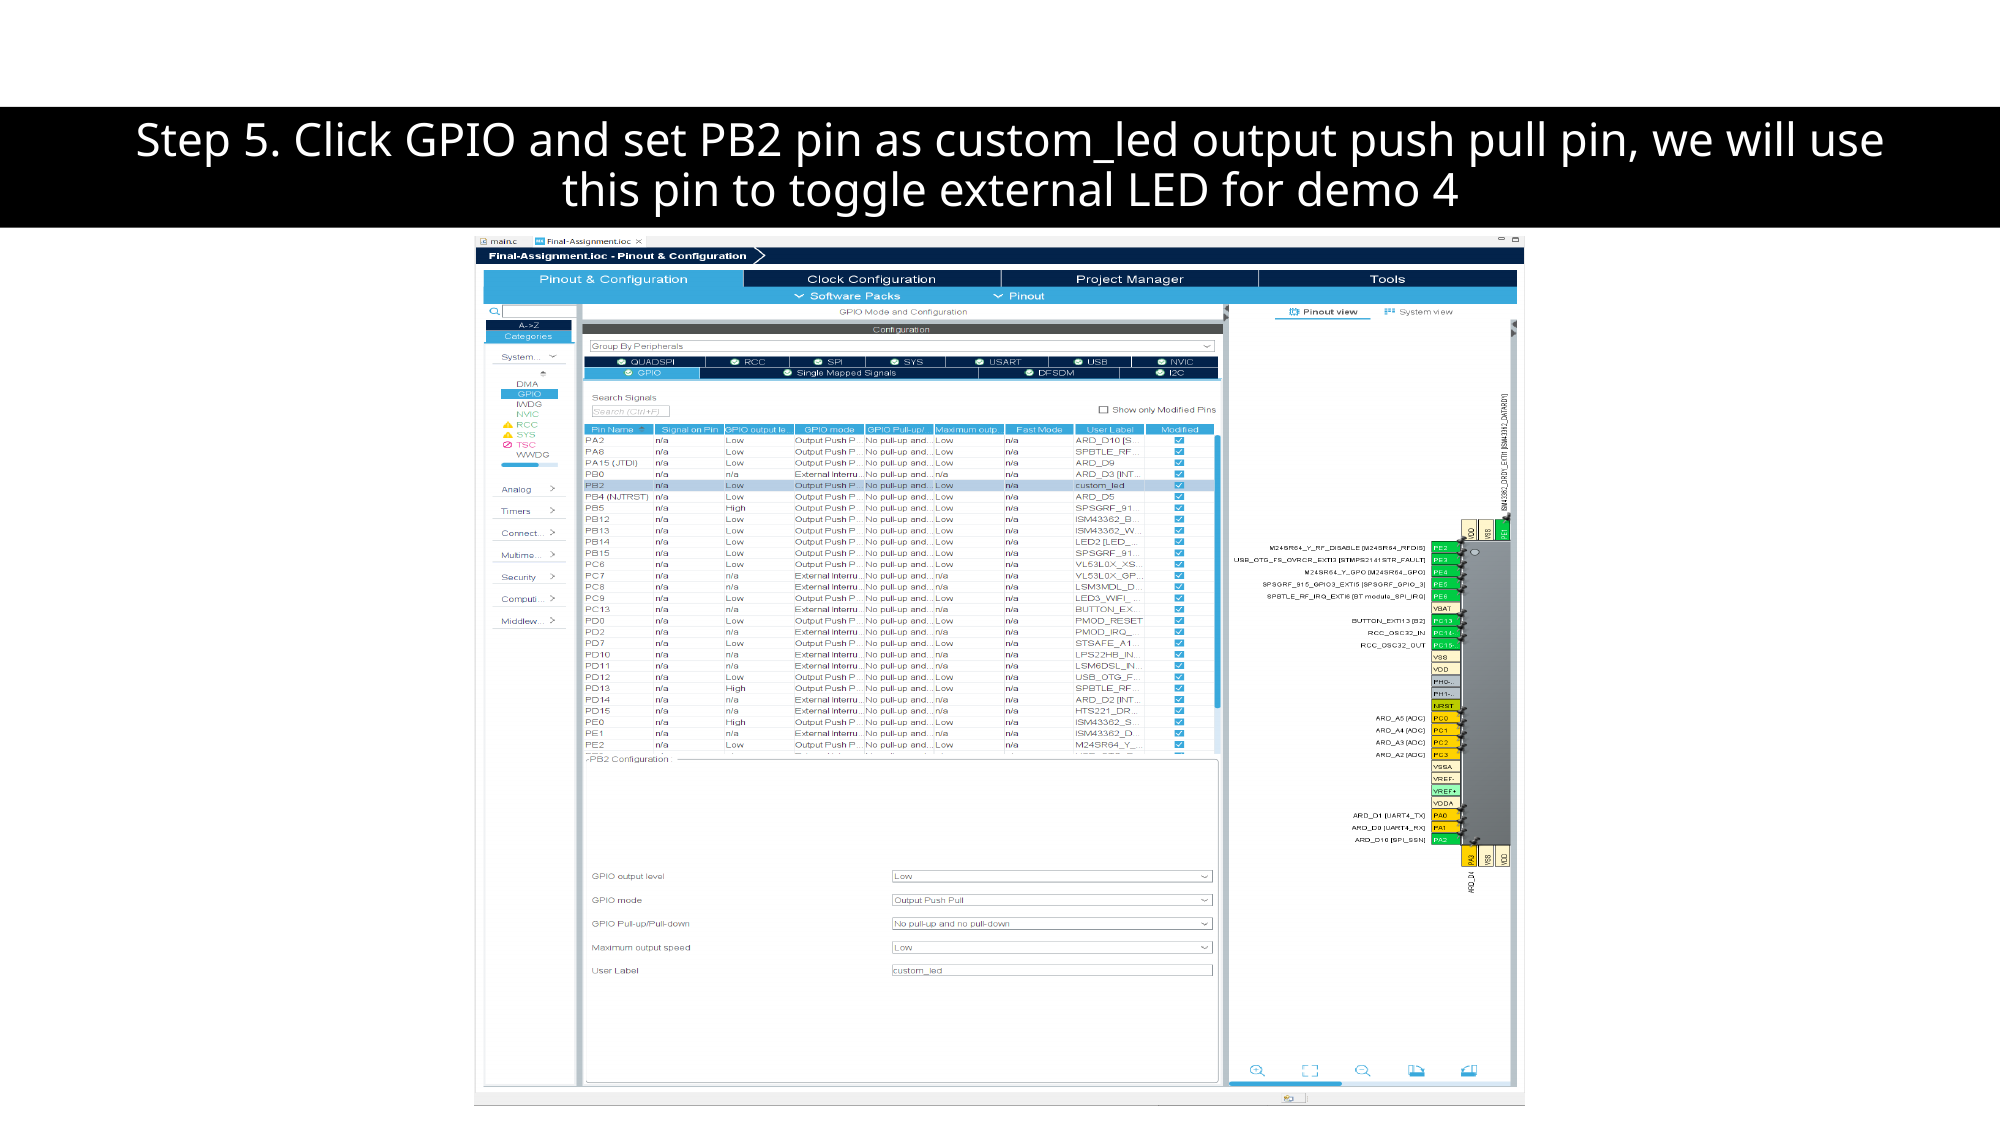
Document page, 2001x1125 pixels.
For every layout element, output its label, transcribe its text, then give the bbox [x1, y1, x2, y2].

text_box [0, 106, 2000, 229]
picture [474, 236, 1525, 1106]
title Step 5. Click GPIO and set PB2 pin as custom_led output push pull pin, we will use this pin to toggle external LED for demo 4 [91, 105, 1931, 228]
